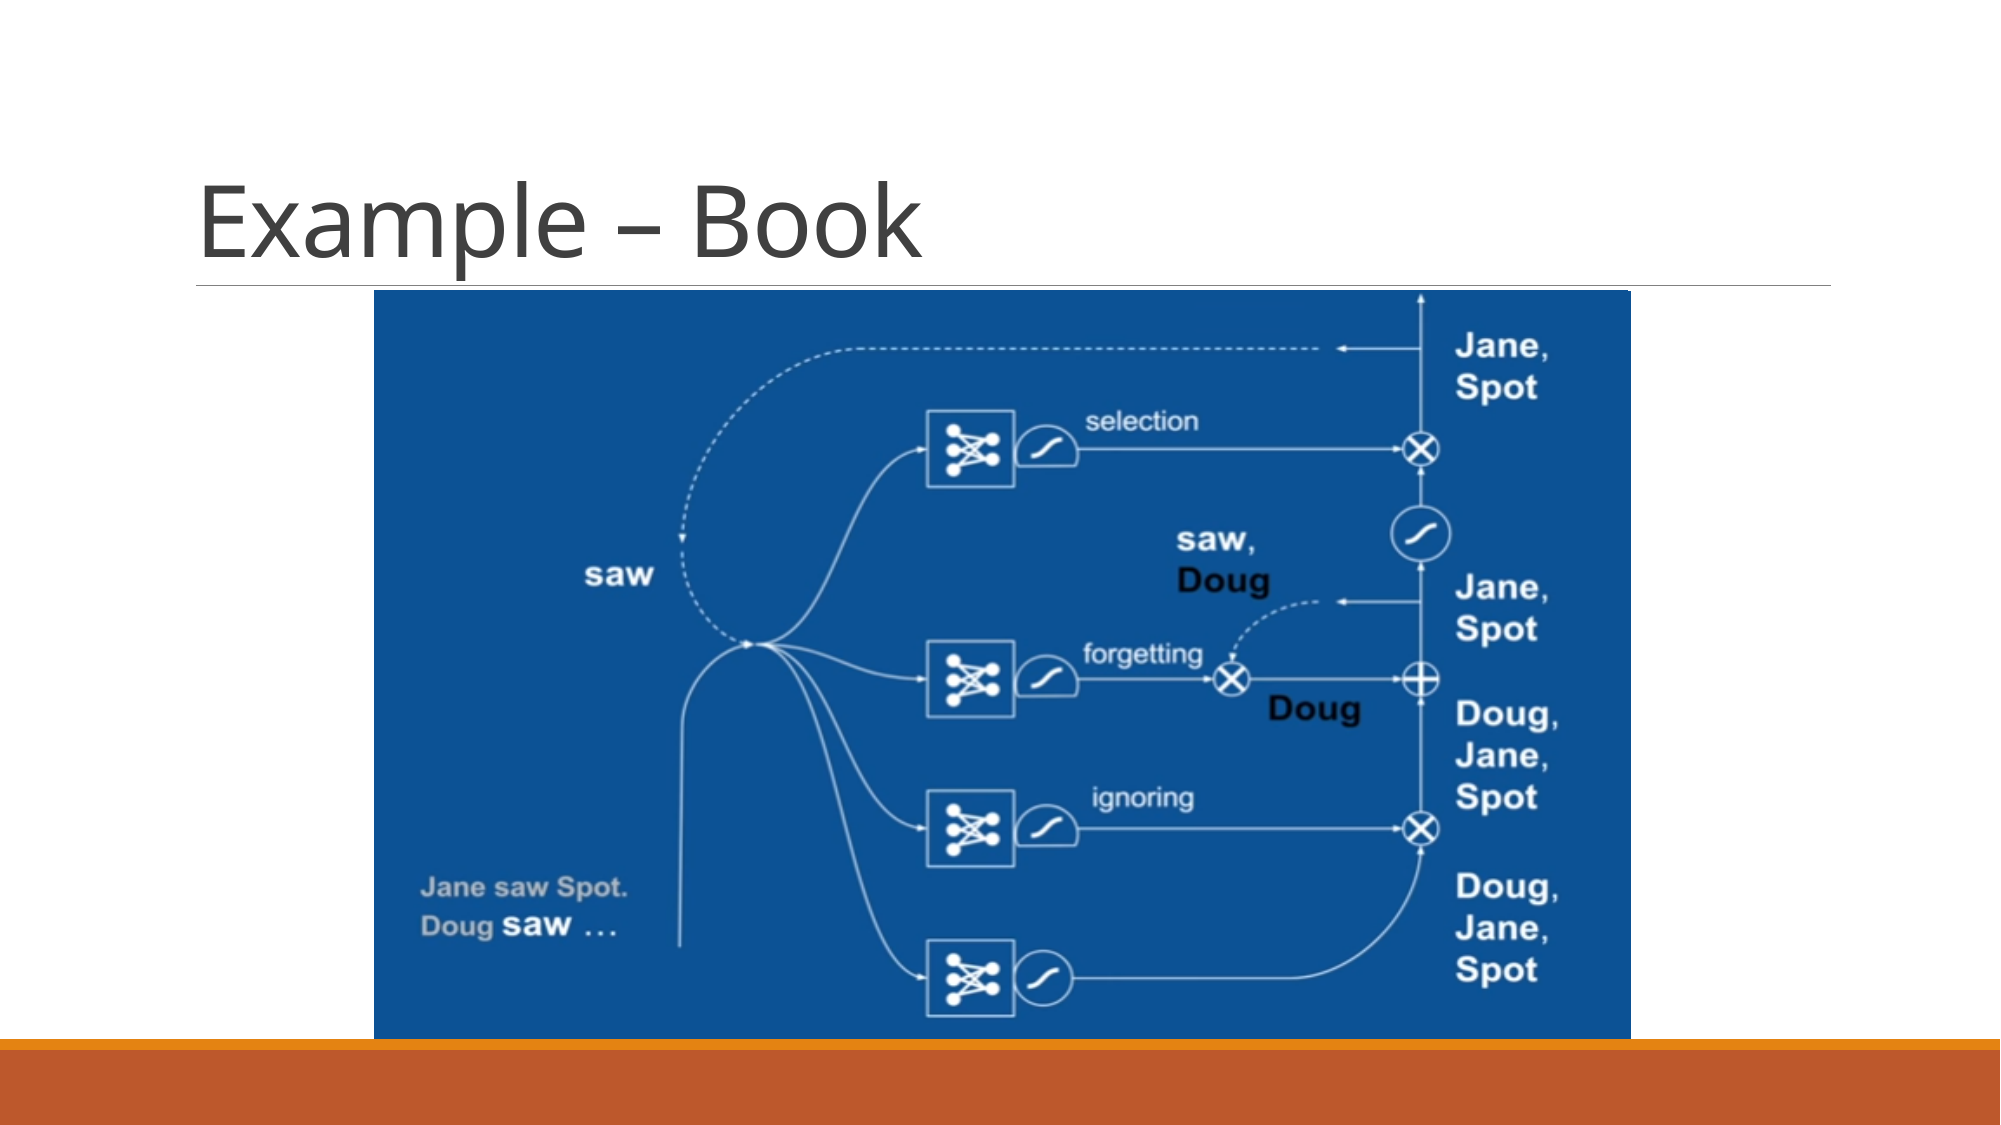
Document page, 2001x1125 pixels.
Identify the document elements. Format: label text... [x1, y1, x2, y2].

title Example – Book [180, 47, 1830, 285]
picture [373, 290, 1631, 1039]
